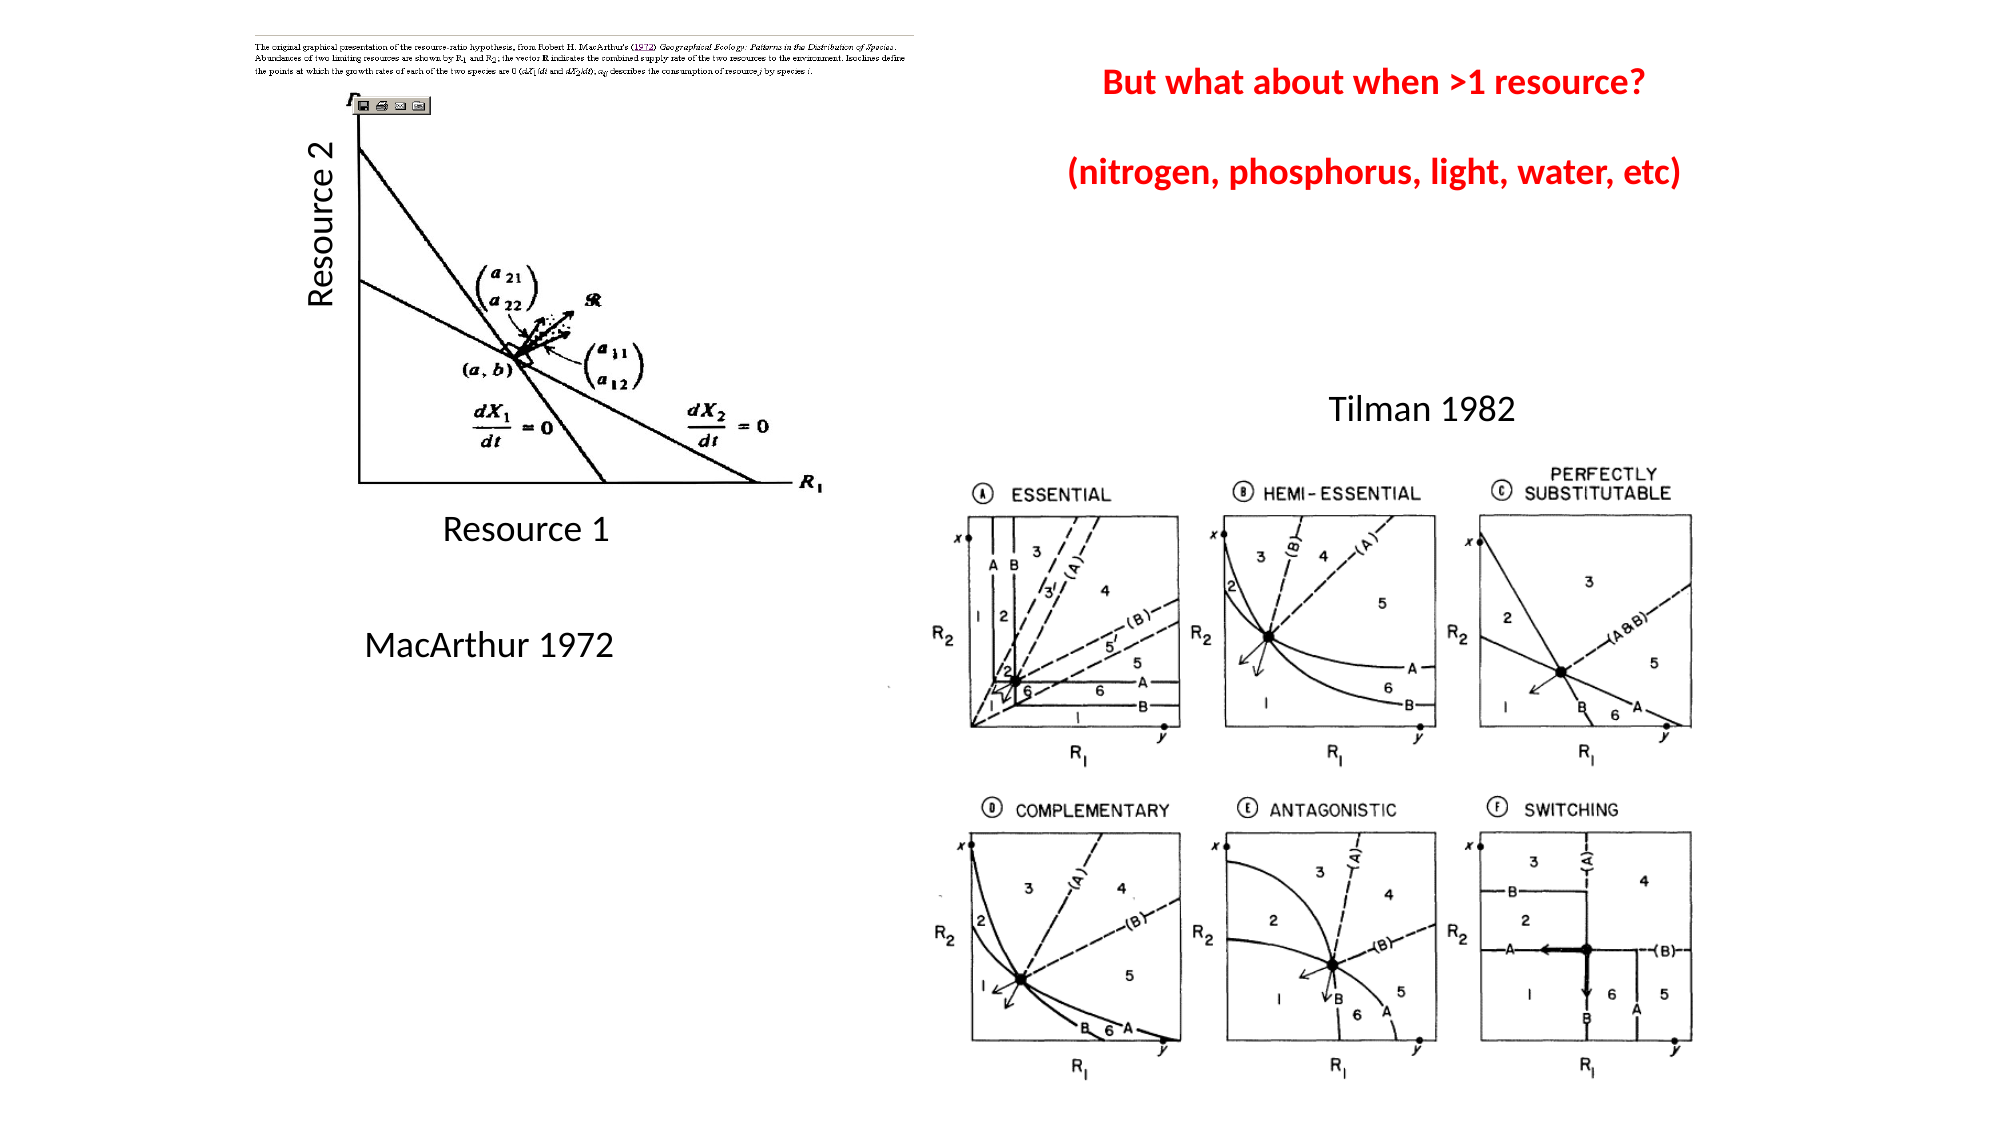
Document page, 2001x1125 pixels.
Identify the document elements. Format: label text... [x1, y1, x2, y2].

text_box Tilman 1982 [1313, 376, 1532, 437]
text_box Resource 1 [428, 504, 626, 557]
picture [249, 35, 1716, 1089]
text_box MacArthur 1972 [349, 612, 630, 673]
text_box But what about when >1 resource? (nitrogen, phosphorus, light, water, etc) [1052, 49, 1698, 199]
